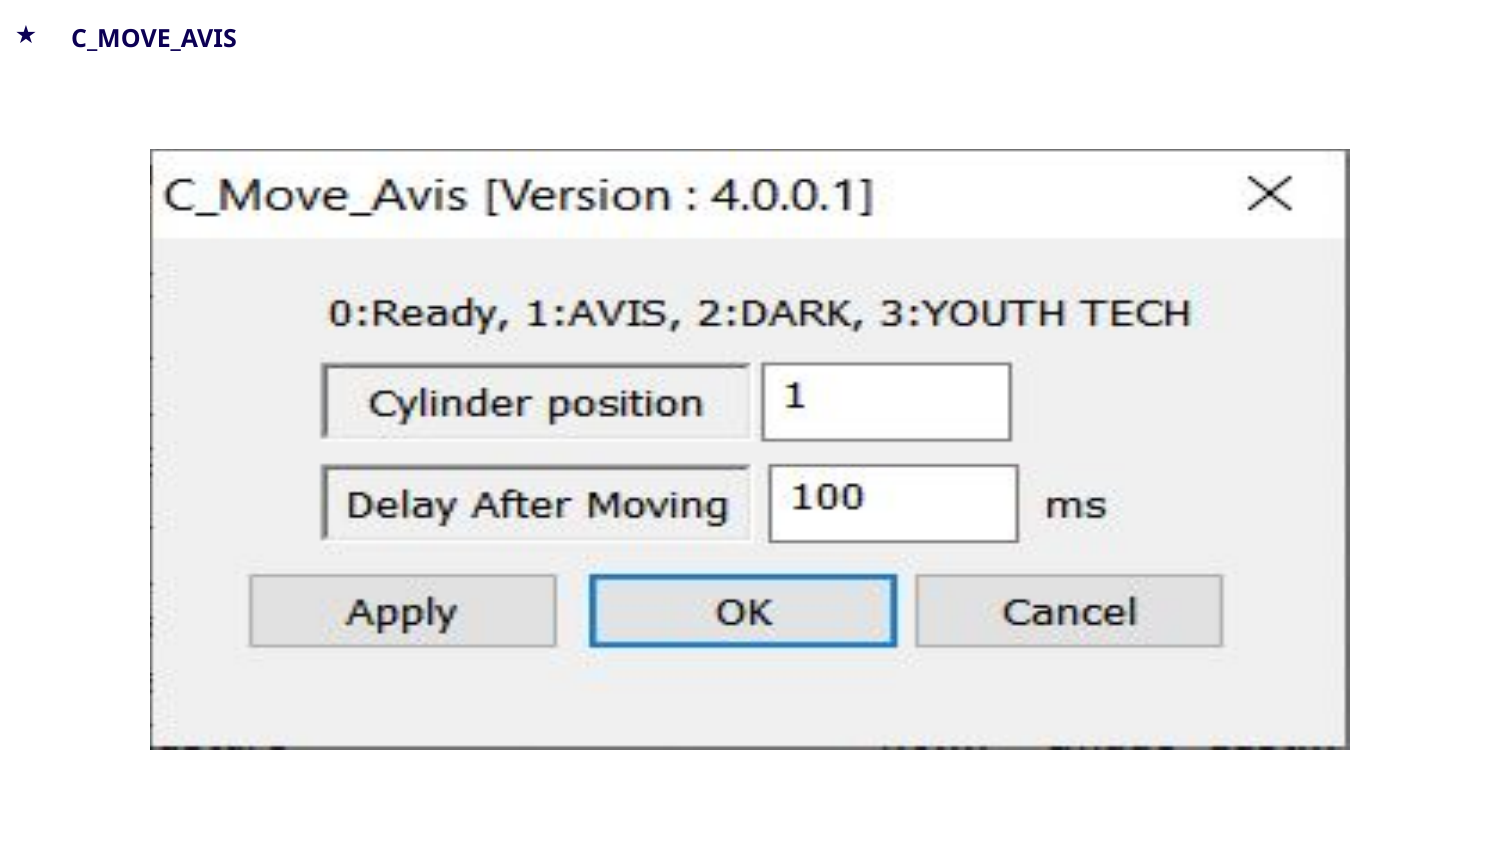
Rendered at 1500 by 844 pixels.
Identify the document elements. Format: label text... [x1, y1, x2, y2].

text_box C_MOVE_AVIS [0, 0, 825, 75]
picture [149, 149, 1350, 750]
